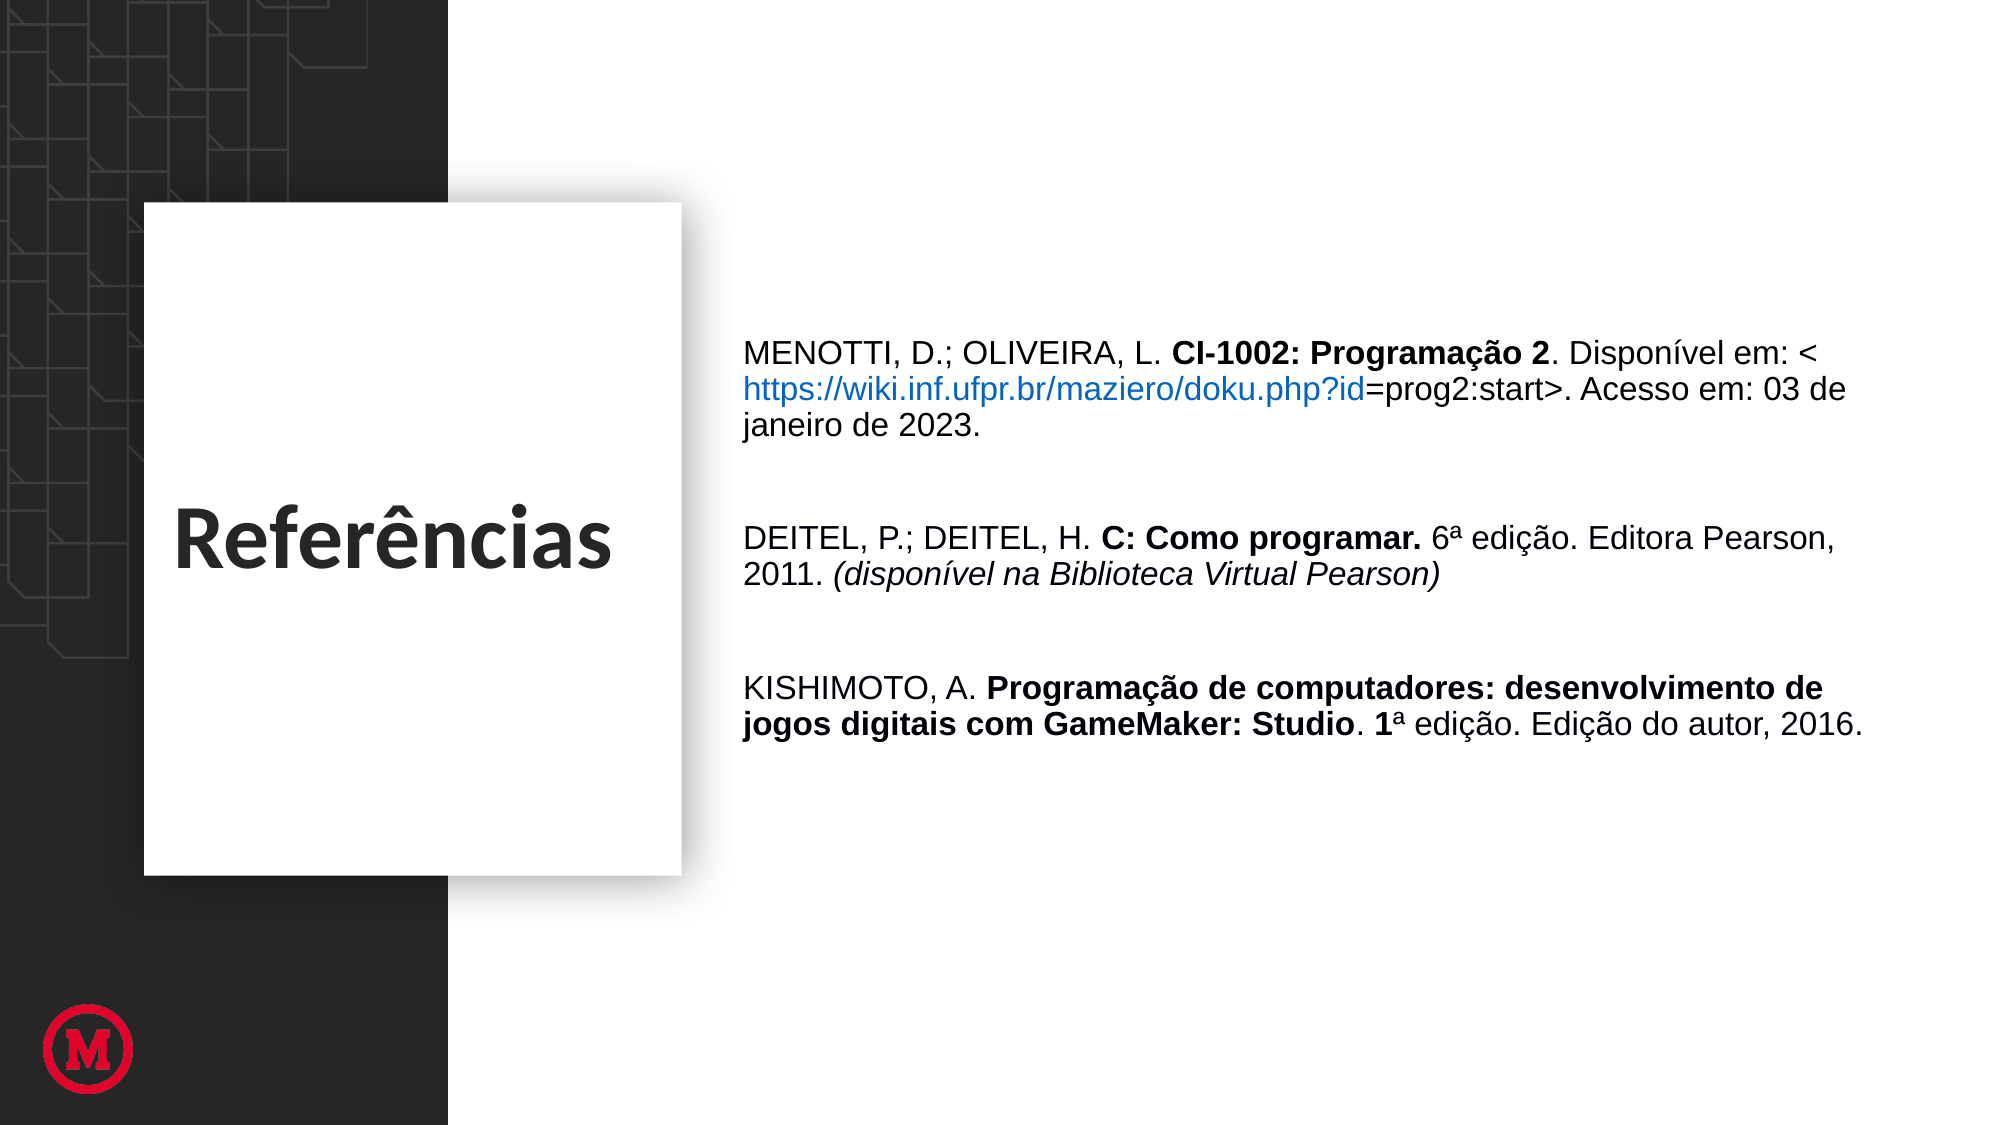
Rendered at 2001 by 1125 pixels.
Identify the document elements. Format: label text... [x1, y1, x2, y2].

title Referências [144, 202, 682, 876]
list MENOTTI, D.; OLIVEIRA, L. CI-1002: Programação 2. Disponível em: <https://wiki.inf.ufpr.br/maziero/doku.php?id=prog2:start>. Acesso em: 03 de janeiro de 2023. DEITEL, P.; DEITEL, H. C: Como programar. 6ª edição. Editora Pearson, 2011. (disponível na Biblioteca Virtual Pearson) KISHIMOTO, A. Programação de computadores: desenvolvimento de jogos digitais com GameMaker: Studio. 1ª edição. Edição do autor, 2016. [728, 202, 1898, 876]
picture [43, 1004, 133, 1094]
